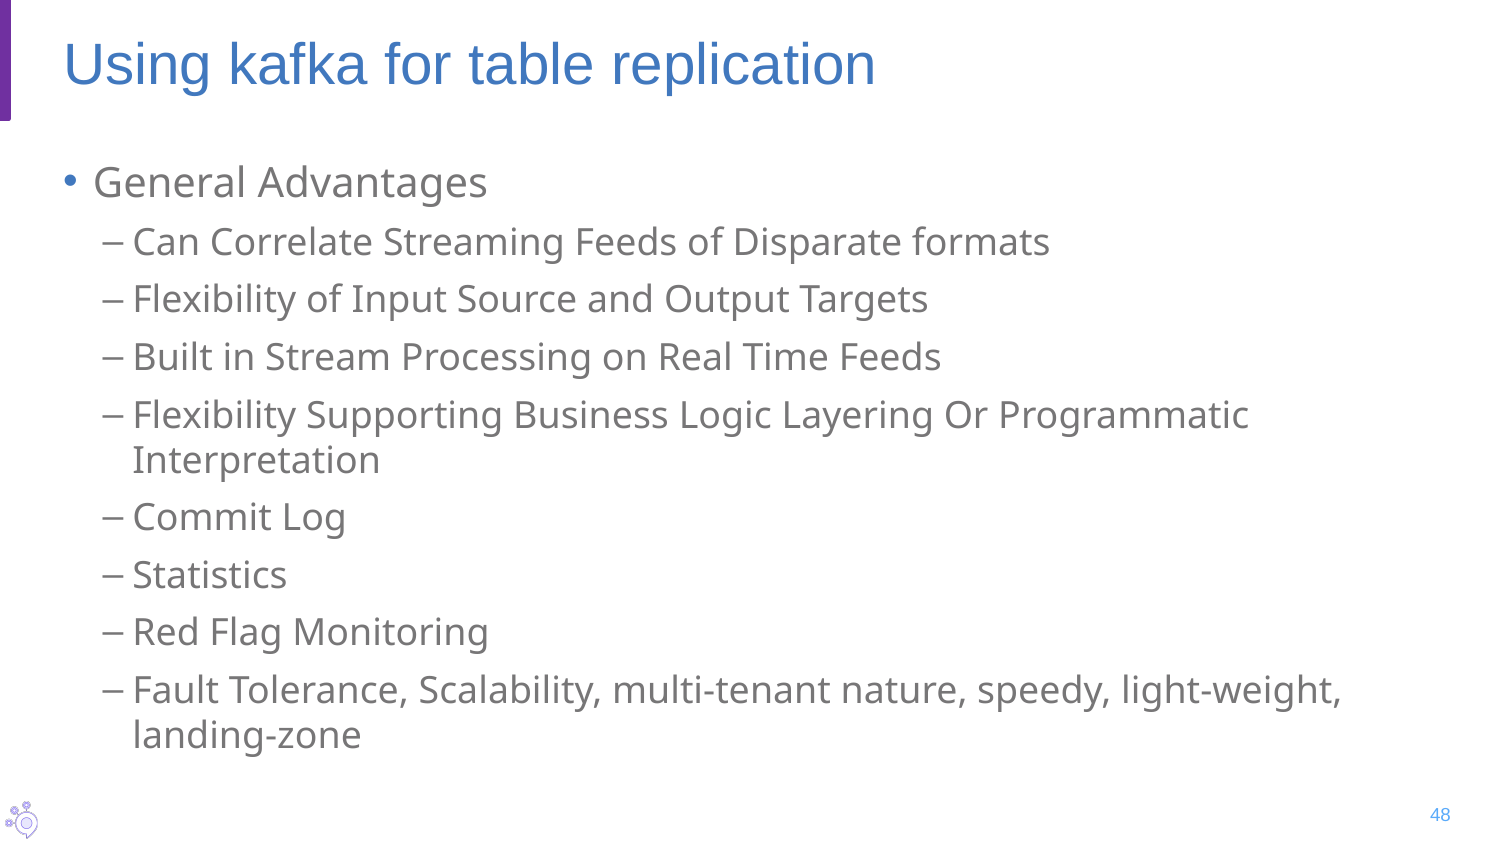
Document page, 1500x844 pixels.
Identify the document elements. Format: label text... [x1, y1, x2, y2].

list General Advantages Can Correlate Streaming Feeds of Disparate formats Flexibility of Input Source and Output Targets Built in Stream Processing on Real Time Feeds Flexibility Supporting Business Logic Layering Or Programmatic Interpretation Commit Log Statistics Red Flag Monitoring Fault Tolerance, Scalability, multi-tenant nature, speedy, light-weight, landing-zone [47, 147, 1426, 754]
title Using kafka for table replication [47, 6, 1426, 116]
picture [5, 801, 38, 839]
slide_number 48 [1400, 791, 1467, 837]
